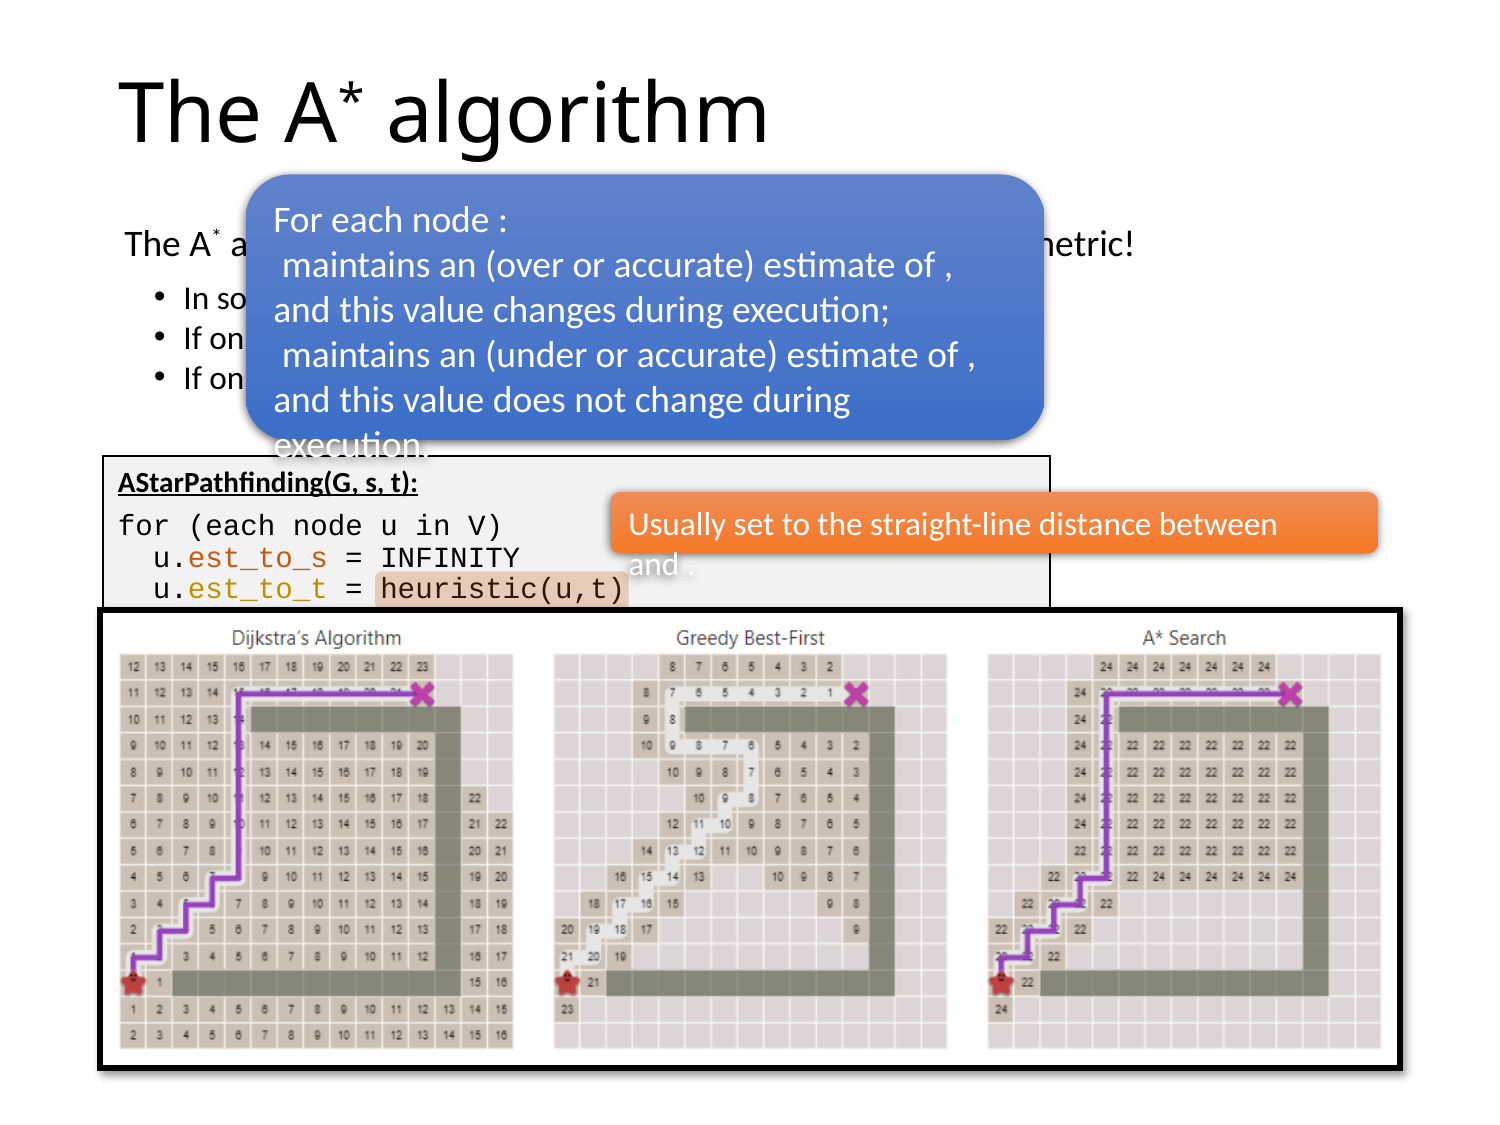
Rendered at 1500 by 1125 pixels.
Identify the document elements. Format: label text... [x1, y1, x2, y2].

text_box The A* algorithm uses (est_to_source + est_to_goal) as the metric! In some sense, A* combines GreedyBFS and Dijkstra If only uses est_to_source, then A* becomes Dijkstra If only uses est_to_goal, then A* becomes GreedyBFS [1049, 211, 1151, 404]
picture [103, 612, 1397, 1066]
text_box The A* algorithm uses (est_to_source + est_to_goal) as the metric! In some sense, A* combines GreedyBFS and Dijkstra If only uses est_to_source, then A* becomes Dijkstra If only uses est_to_goal, then A* becomes GreedyBFS [109, 211, 239, 404]
title The A* algorithm [103, 59, 1397, 173]
text_box [374, 570, 630, 605]
